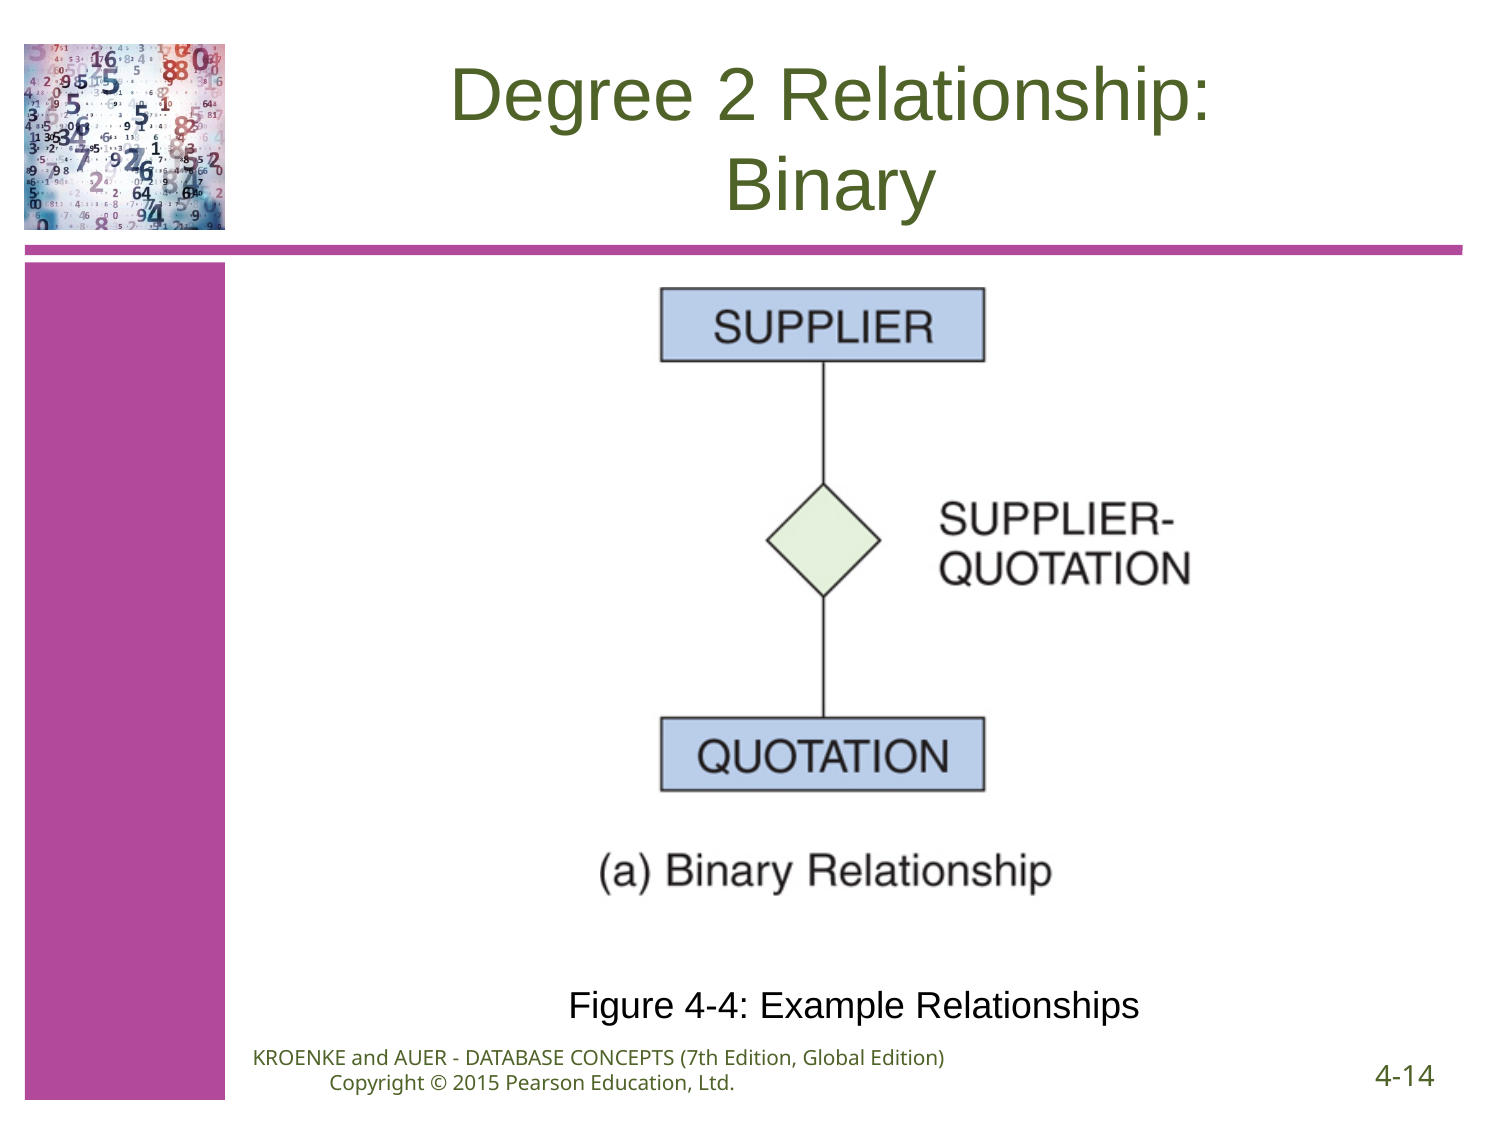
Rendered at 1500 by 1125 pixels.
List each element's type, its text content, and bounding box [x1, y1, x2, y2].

picture [599, 287, 1201, 914]
title Degree 2 Relationship: Binary [237, 44, 1426, 226]
picture [24, 44, 225, 230]
slide_number 4-14 [1287, 1049, 1451, 1103]
text_box Figure 4-4: Example Relationships [553, 973, 1156, 1034]
footer KROENKE and AUER - DATABASE CONCEPTS (7th Edition, Global Edition) Copyright © 2015 Pearson Education, Ltd. [237, 1037, 1088, 1104]
